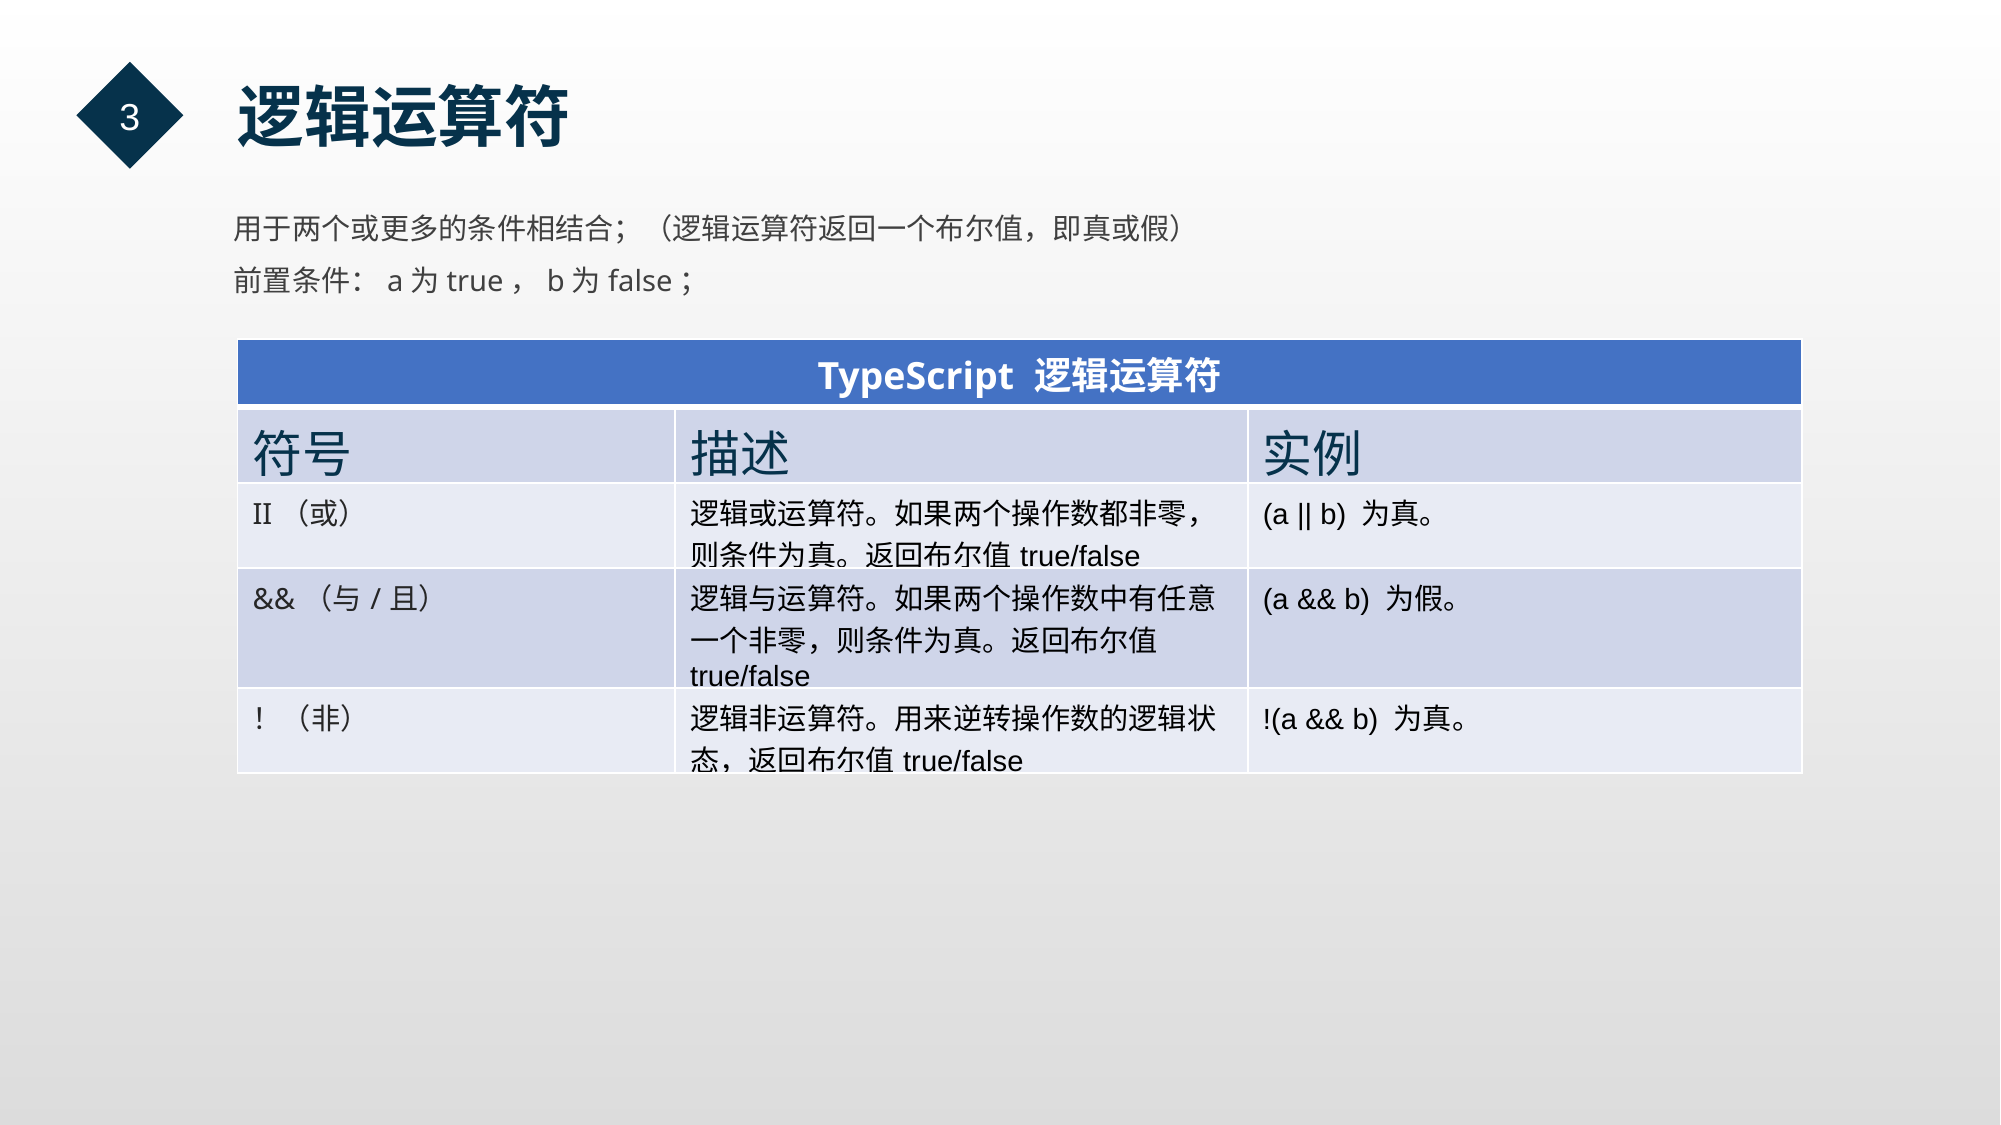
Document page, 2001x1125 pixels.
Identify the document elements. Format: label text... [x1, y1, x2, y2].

table_cell 逻辑非运算符。用来逆转操作数的逻辑状态，返回布尔值true/false [676, 689, 1247, 772]
table_cell (a || b) 为真。 [1249, 484, 1801, 567]
table_cell 逻辑与运算符。如果两个操作数中有任意一个非零，则条件为真。返回布尔值true/false [676, 569, 1247, 687]
table_cell 符号 [238, 410, 674, 482]
table_cell ！（非） [238, 689, 674, 772]
table_cell II（或） [238, 484, 674, 567]
table_header TypeScript 逻辑运算符 [238, 340, 1801, 404]
table_cell (a && b) 为假。 [1249, 569, 1801, 687]
table_cell 逻辑或运算符。如果两个操作数都非零，则条件为真。返回布尔值true/false [676, 484, 1247, 567]
table_cell 实例 [1249, 410, 1801, 482]
text_box 用于两个或更多的条件相结合；（逻辑运算符返回一个布尔值，即真或假） 前置条件：a为true，b为false； [219, 185, 1894, 350]
table_cell 描述 [676, 410, 1247, 482]
table_cell !(a && b) 为真。 [1249, 689, 1801, 772]
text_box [76, 61, 1345, 169]
table_cell &&（与/且） [238, 569, 674, 687]
